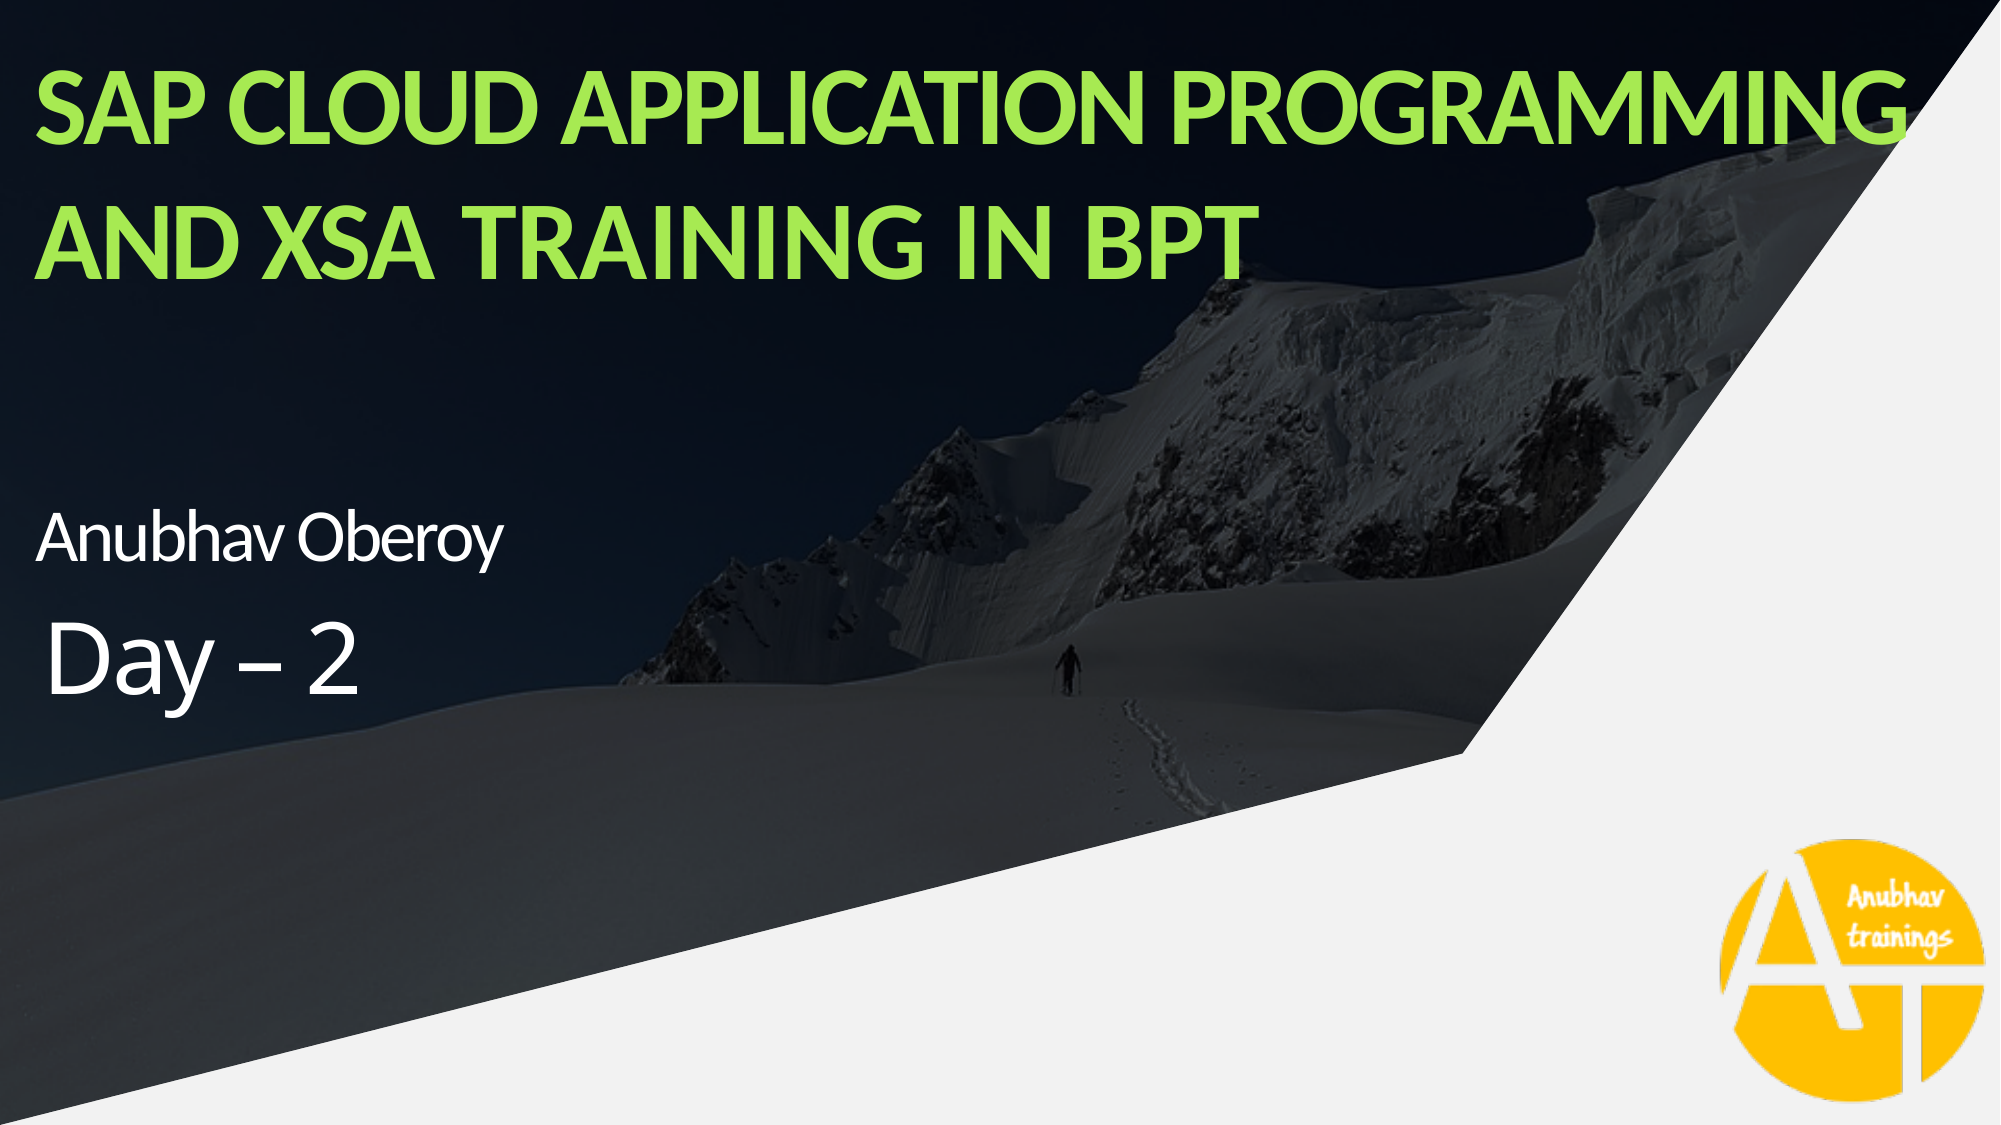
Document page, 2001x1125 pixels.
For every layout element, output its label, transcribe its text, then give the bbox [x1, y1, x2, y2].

text_box SAP CLOUD APPLICATION PROGRAMMING AND XSA TRAINING IN BPT [20, 25, 1934, 310]
text_box [0, 0, 2000, 1125]
text_box Anubhav Oberoy [20, 478, 1108, 584]
picture [1694, 822, 2000, 1125]
text_box Day – 2 [27, 587, 1115, 722]
